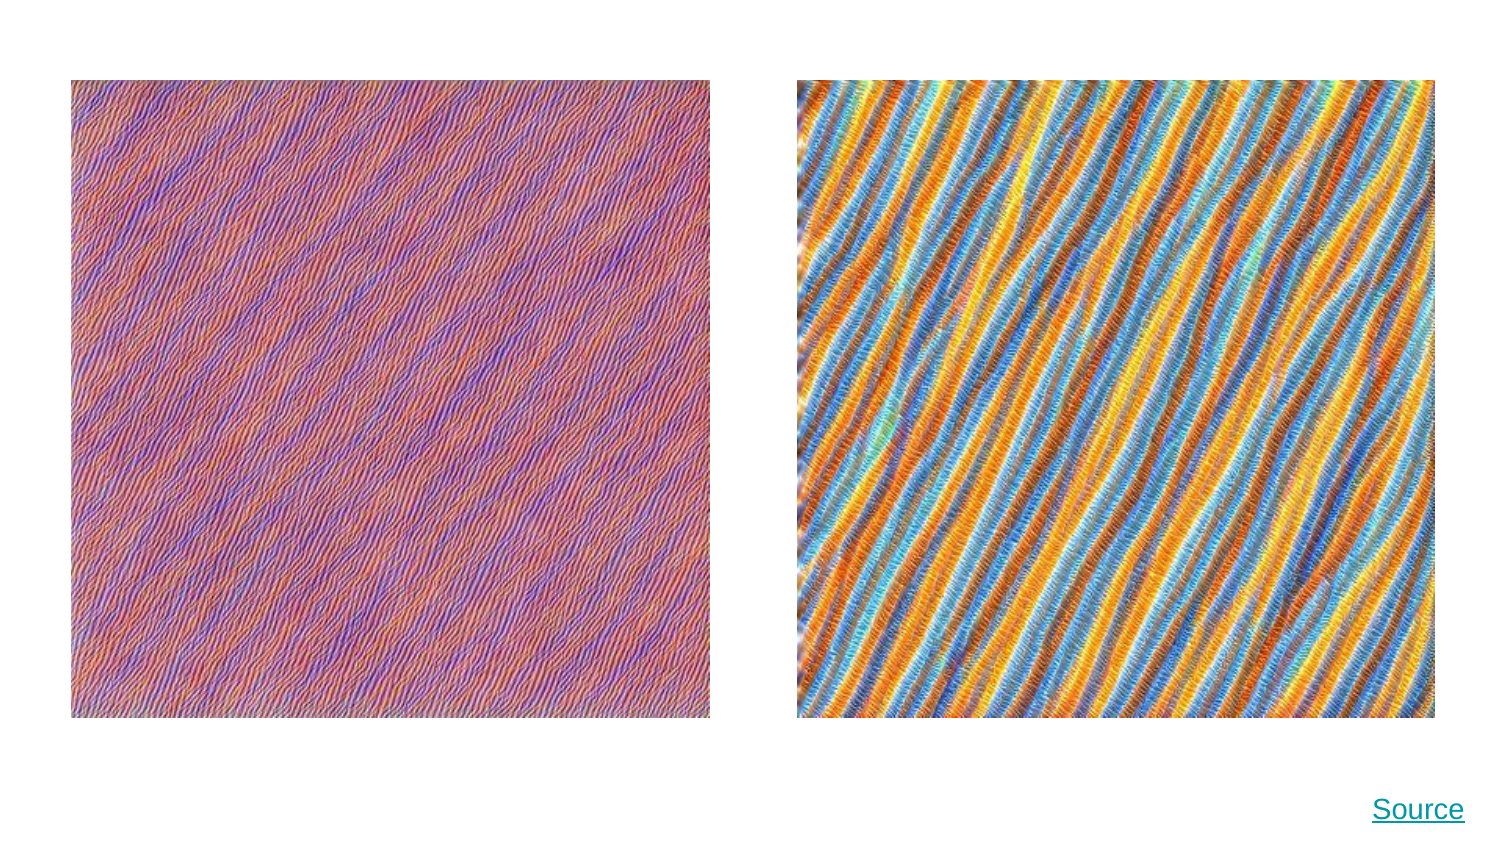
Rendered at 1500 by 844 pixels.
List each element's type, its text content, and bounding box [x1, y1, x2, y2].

text_box Source [1357, 775, 1500, 844]
picture [71, 79, 710, 718]
picture [796, 79, 1435, 718]
